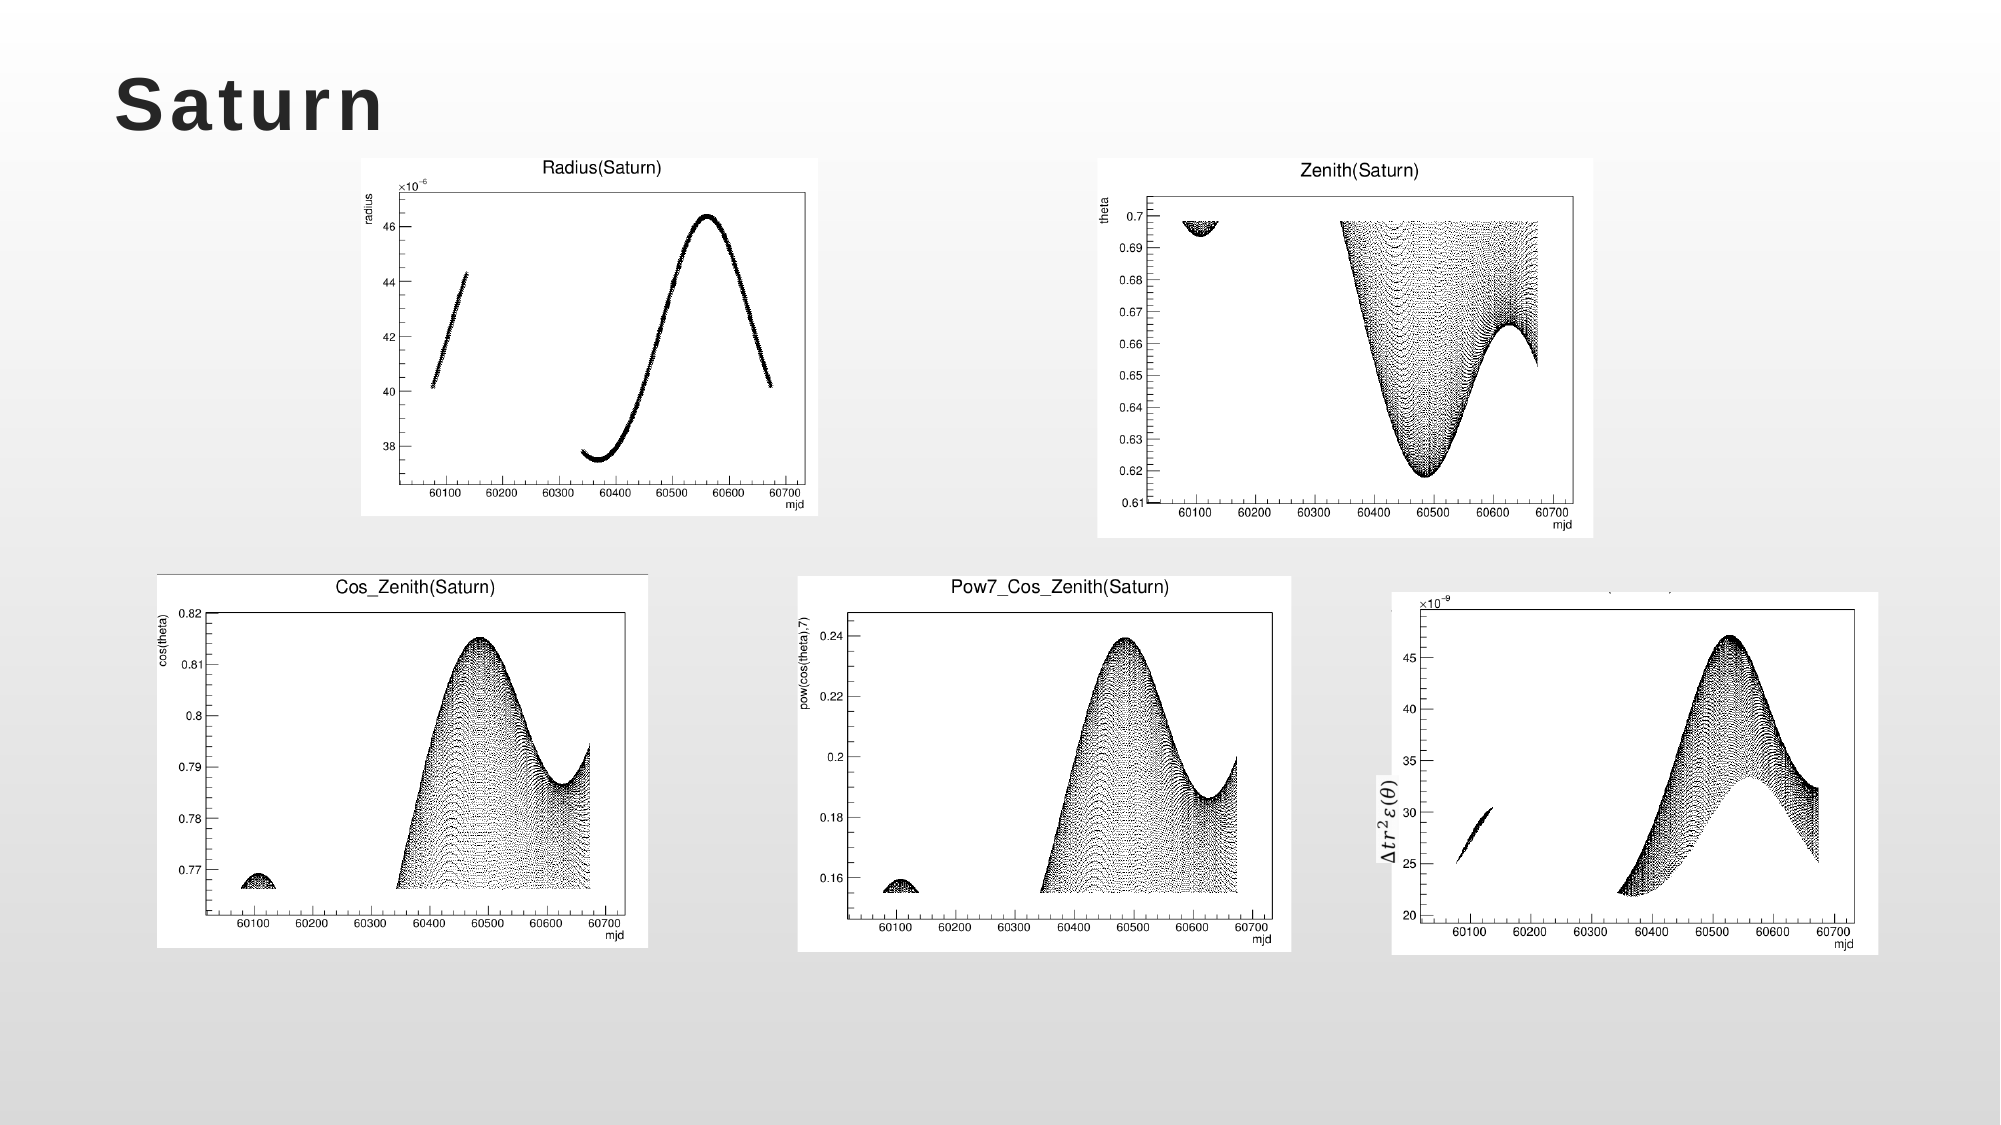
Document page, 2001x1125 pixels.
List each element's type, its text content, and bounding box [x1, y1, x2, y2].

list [360, 158, 819, 515]
picture [157, 573, 649, 948]
picture [1343, 592, 1879, 955]
picture [1097, 158, 1594, 538]
title Saturn [99, 42, 1900, 159]
picture [797, 576, 1292, 952]
